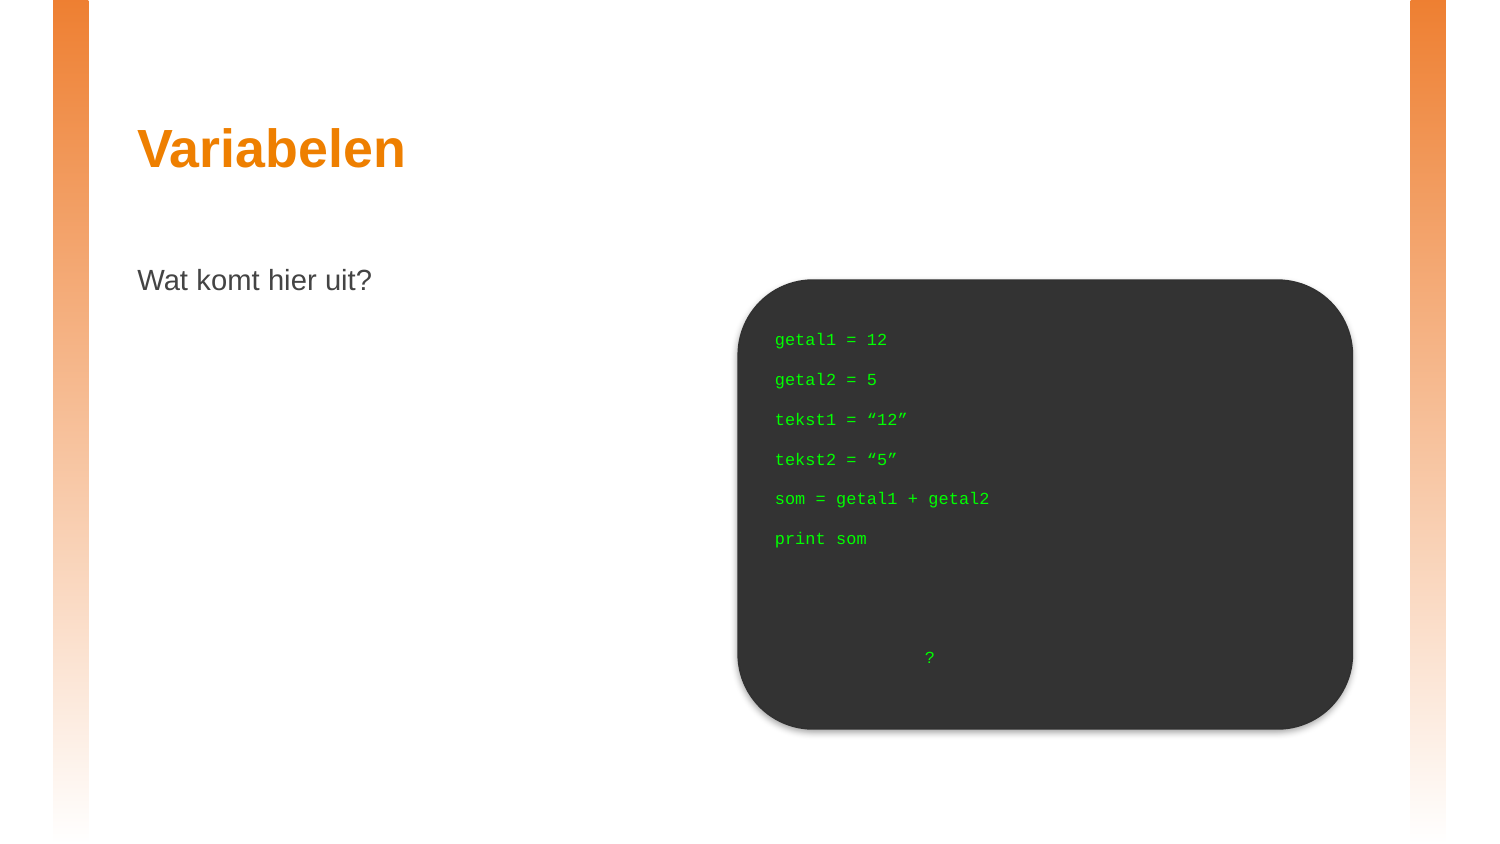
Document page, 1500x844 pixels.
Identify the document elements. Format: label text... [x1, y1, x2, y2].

list Wat komt hier uit? [122, 253, 1412, 759]
title Variabelen [122, 105, 1400, 186]
text_box getal1 = 12 getal2 = 5 tekst1 = “12” tekst2 = “5” som = getal1 + getal2 print som ? [737, 279, 1354, 730]
